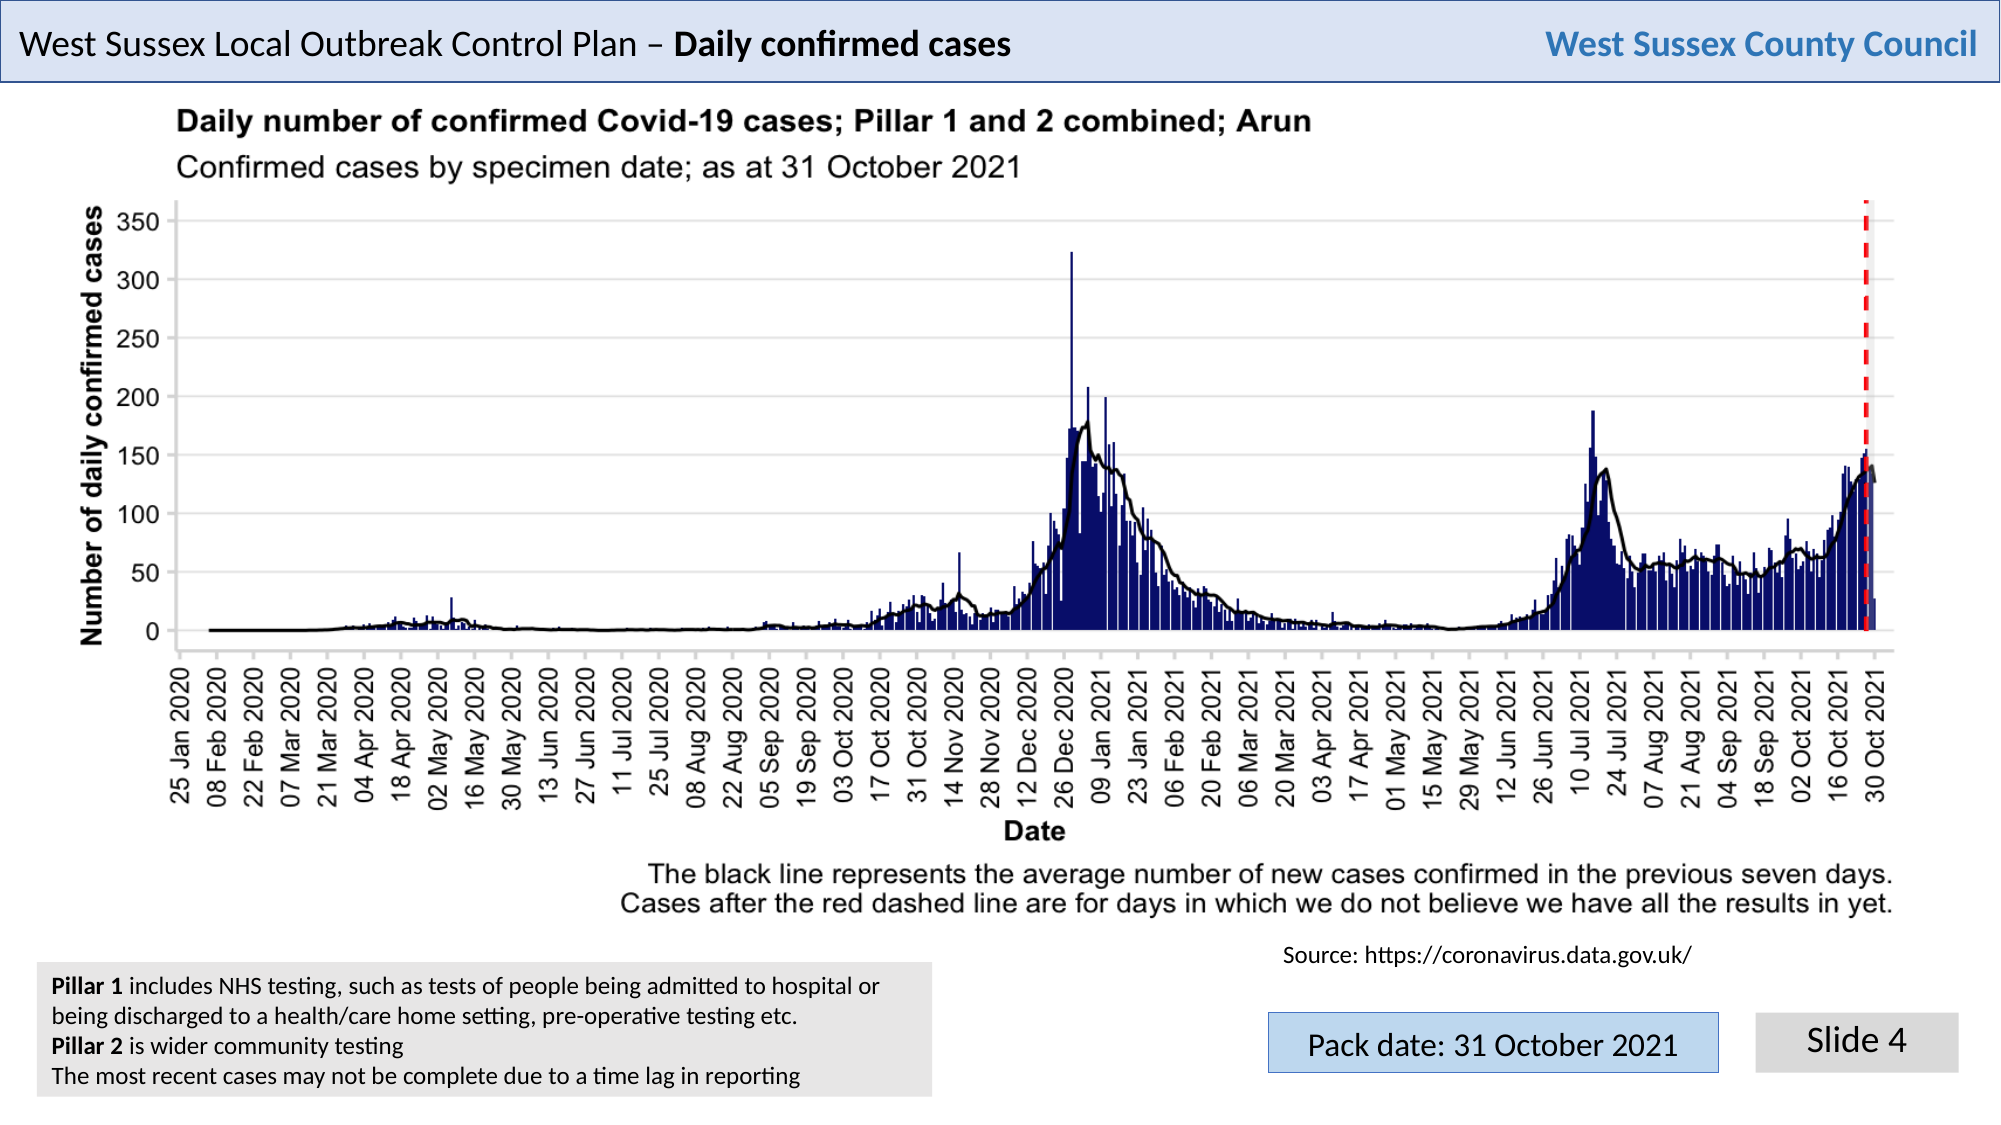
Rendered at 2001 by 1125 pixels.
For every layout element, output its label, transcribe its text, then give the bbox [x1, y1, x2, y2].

picture [63, 91, 1912, 935]
list Source: https://coronavirus.data.gov.uk/ [1268, 935, 1912, 995]
list Slide 4 [1755, 1012, 1959, 1073]
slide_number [1268, 1012, 1719, 1073]
